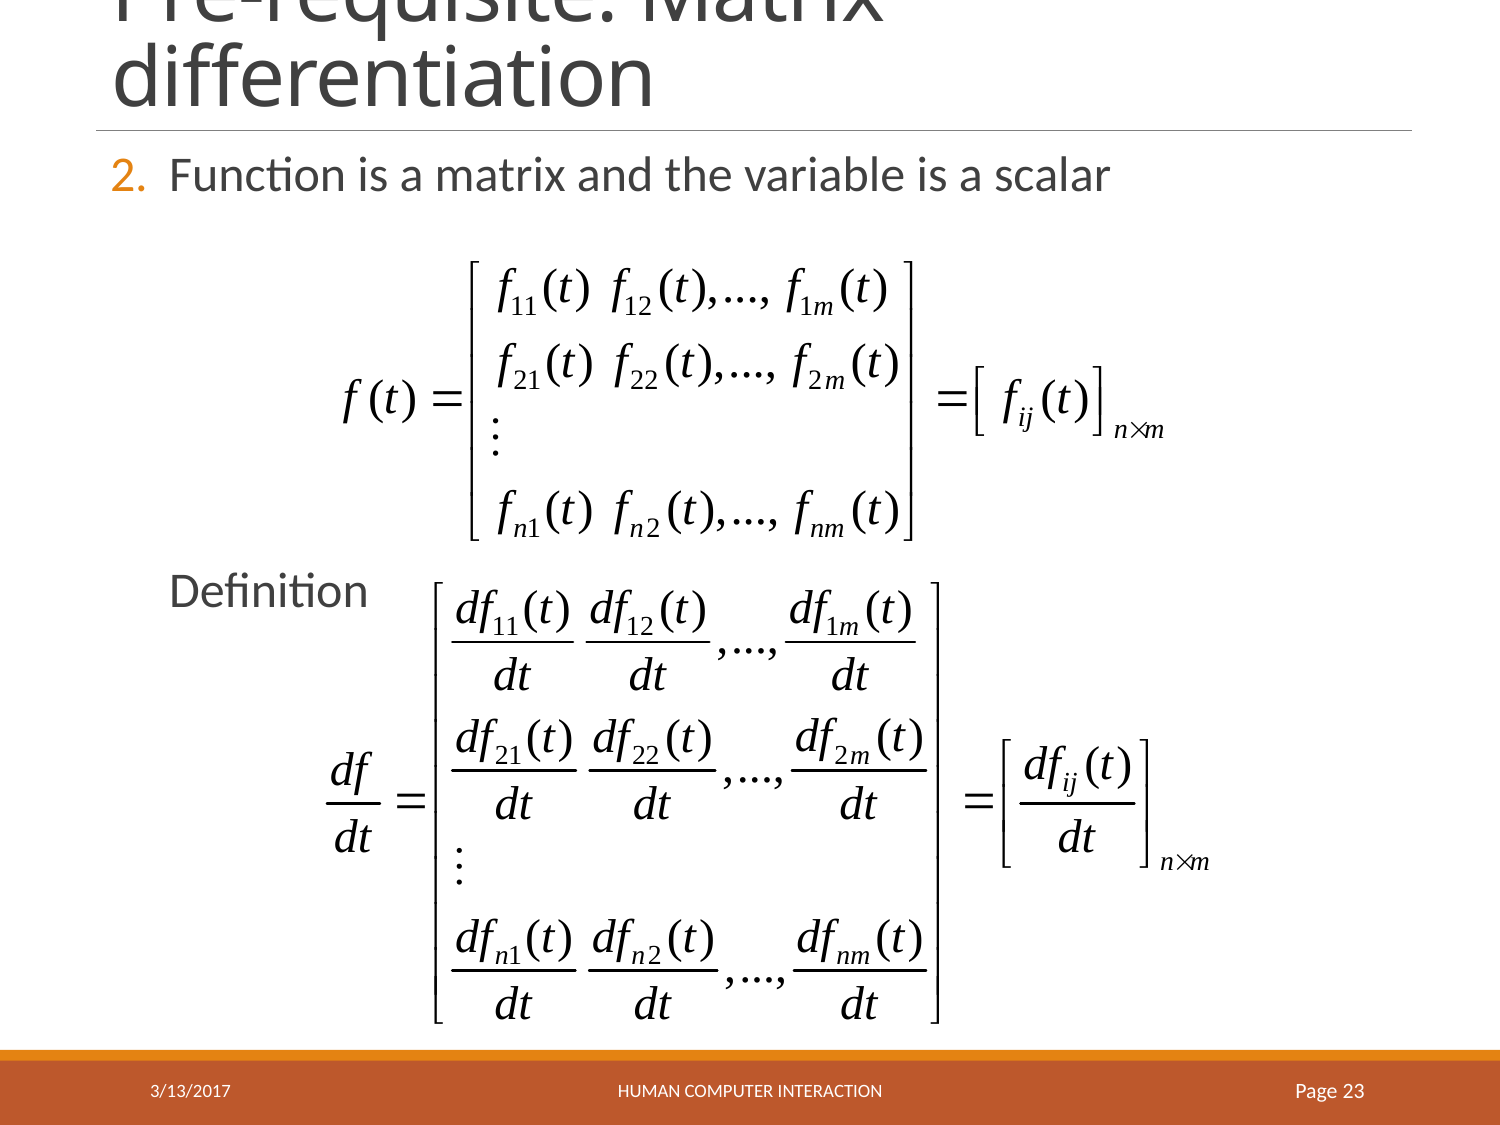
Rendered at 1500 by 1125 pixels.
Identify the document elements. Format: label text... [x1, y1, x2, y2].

list Function is a matrix and the variable is a scalar Definition [96, 140, 1413, 1034]
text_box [325, 251, 1175, 552]
title Pre-requisite: Matrix differentiation [96, 19, 1413, 131]
footer HUMAN COMPUTER INTERACTION [453, 1059, 1047, 1120]
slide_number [135, 1059, 440, 1120]
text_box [318, 572, 1219, 1035]
slide_number Page 23 [1218, 1059, 1380, 1120]
